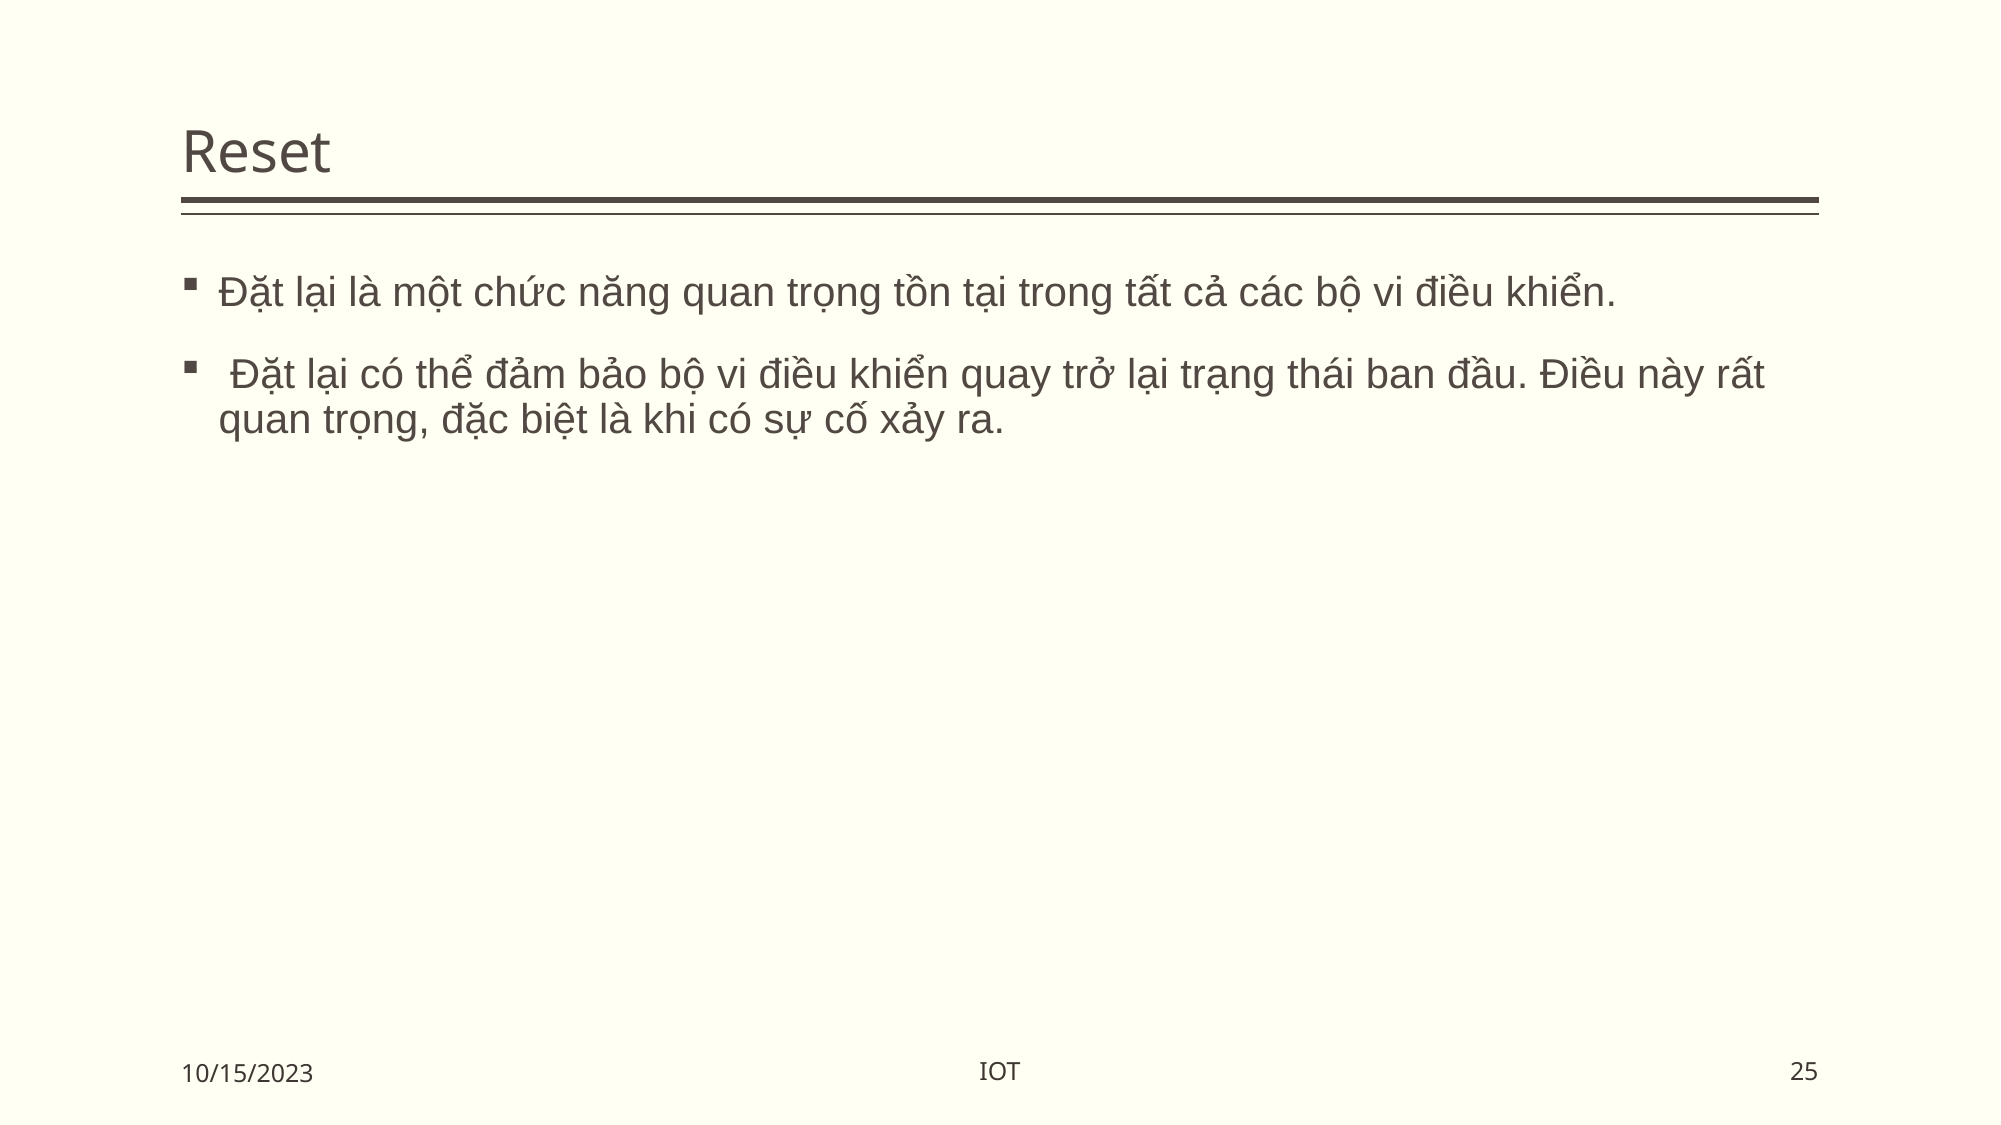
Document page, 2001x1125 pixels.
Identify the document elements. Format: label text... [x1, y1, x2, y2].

slide_number 25 [1518, 1042, 1819, 1103]
list Đặt lại là một chức năng quan trọng tồn tại trong tất cả các bộ vi điều khiển. Đặt lại có thể đảm bảo bộ vi điều khiển quay trở lại trạng thái ban đầu. Điều này rất quan trọng, đặc biệt là khi có sự cố xảy ra. [181, 262, 1819, 1013]
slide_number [181, 1042, 481, 1103]
footer IOT [481, 1042, 1518, 1103]
title Reset [181, 12, 1819, 193]
